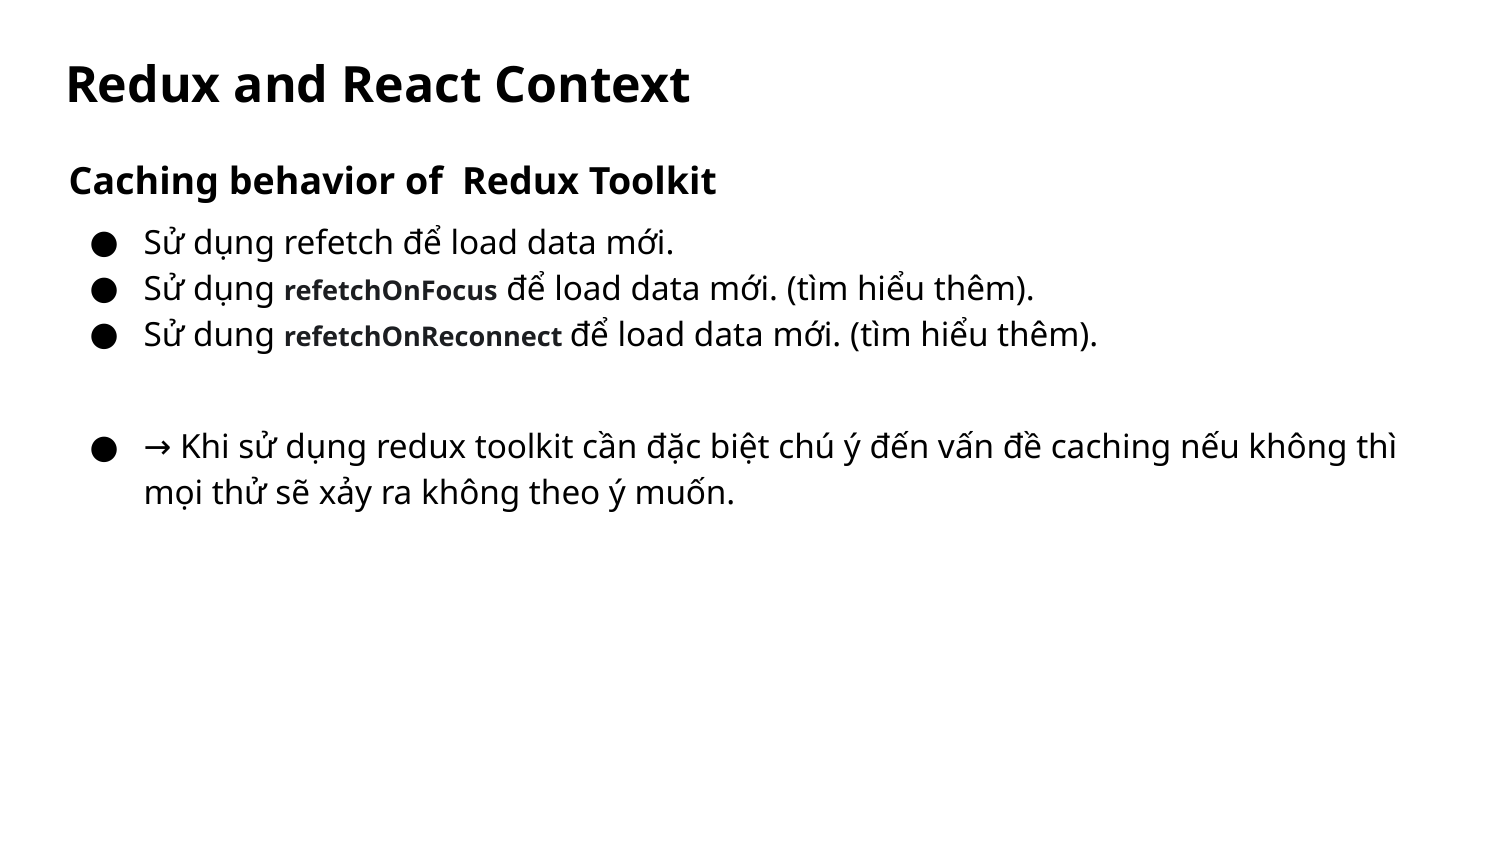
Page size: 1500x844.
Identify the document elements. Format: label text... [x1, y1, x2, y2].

list Caching behavior of Redux Toolkit [53, 147, 1373, 200]
title Redux and React Context [53, 31, 1446, 135]
list Sử dụng refetch để load data mới. Sử dụng refetchOnFocus để load data mới. (tìm hiểu thêm). Sử dung refetchOnReconnect để load data mới. (tìm hiểu thêm). → Khi sử dụng redux toolkit cần đặc biệt chú ý đến vấn đề caching nếu không thì mọi thử sẽ xảy ra không theo ý muốn. [53, 200, 1432, 804]
